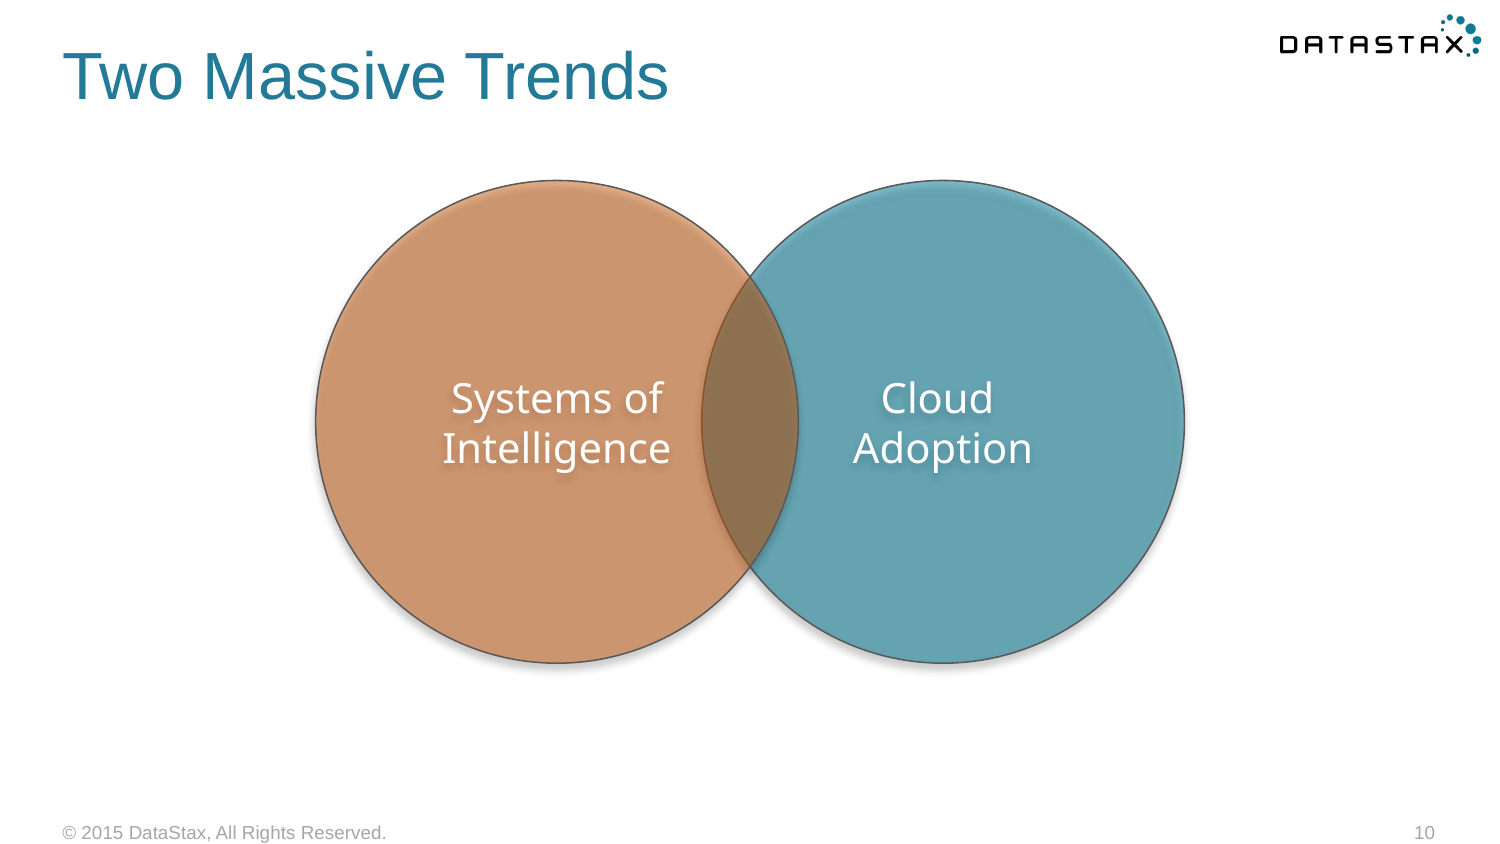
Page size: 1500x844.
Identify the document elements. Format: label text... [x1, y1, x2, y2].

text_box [315, 180, 1185, 664]
picture [1273, 7, 1485, 70]
title Two Massive Trends [62, 32, 1300, 118]
footer © 2015 DataStax, All Rights Reserved. [62, 820, 638, 844]
slide_number 10 [1110, 820, 1436, 844]
